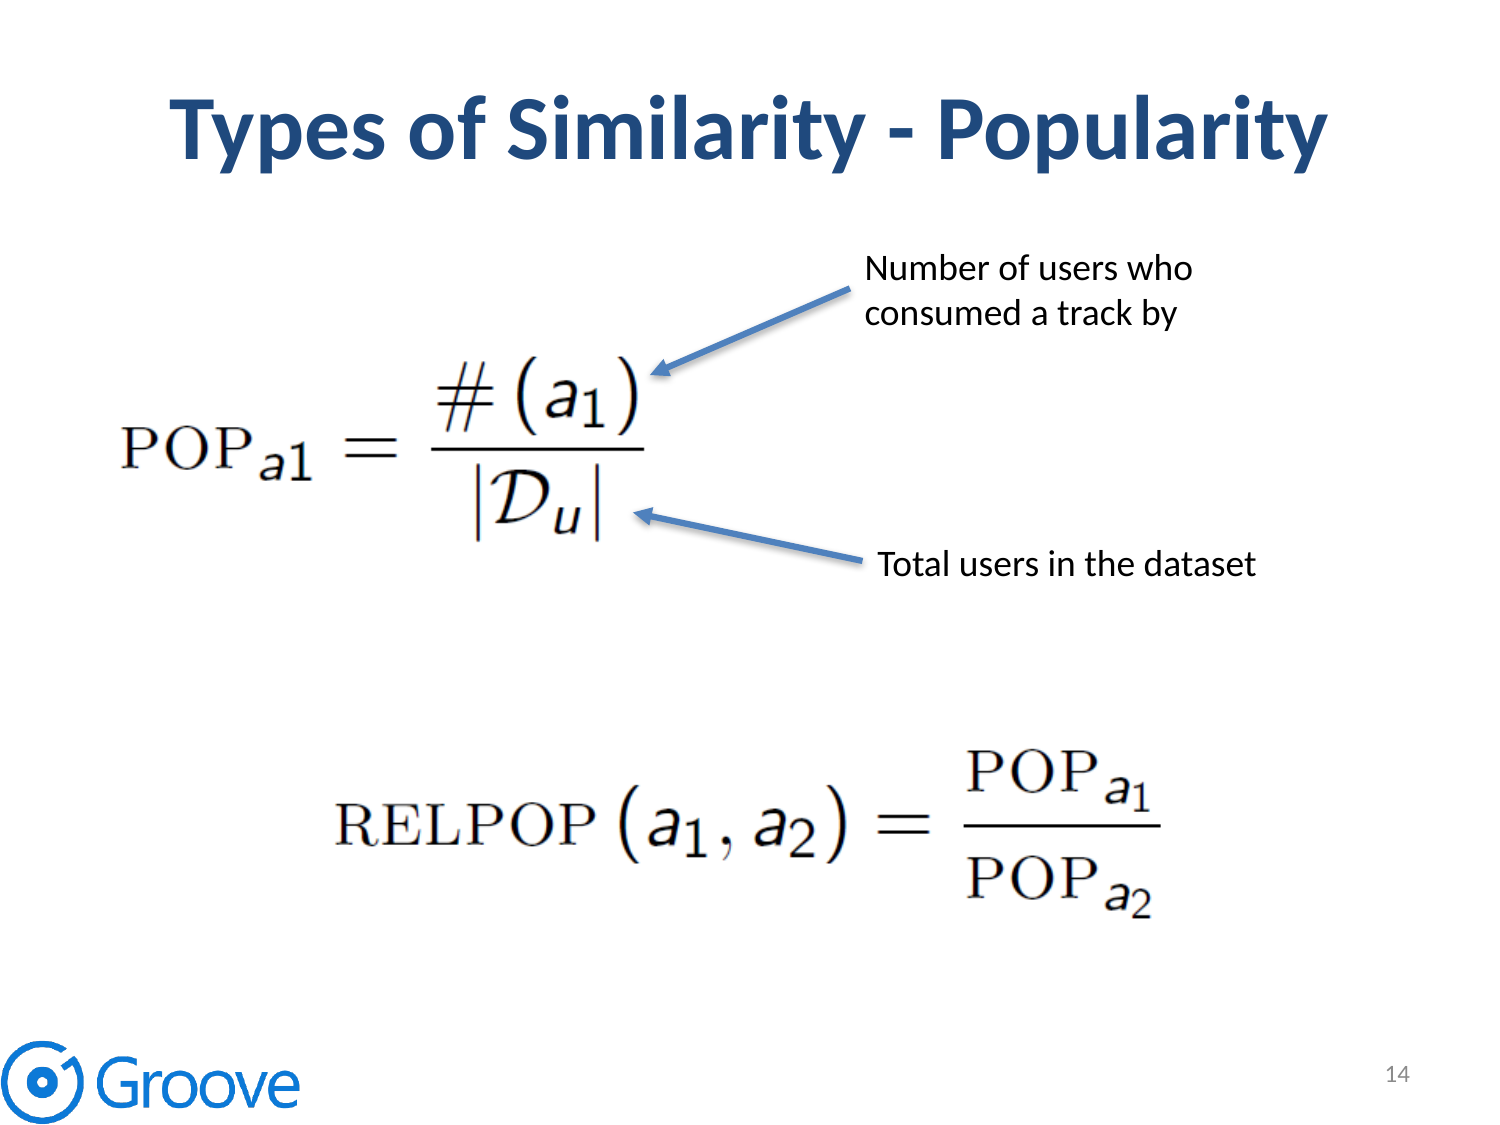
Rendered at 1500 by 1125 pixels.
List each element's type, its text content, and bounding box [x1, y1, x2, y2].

picture [0, 1039, 300, 1125]
title Types of Similarity - Popularity [75, 45, 1425, 200]
picture [87, 324, 660, 562]
slide_number 14 [1074, 1042, 1425, 1103]
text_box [649, 235, 1301, 376]
picture [262, 685, 1212, 1019]
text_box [632, 512, 1313, 592]
